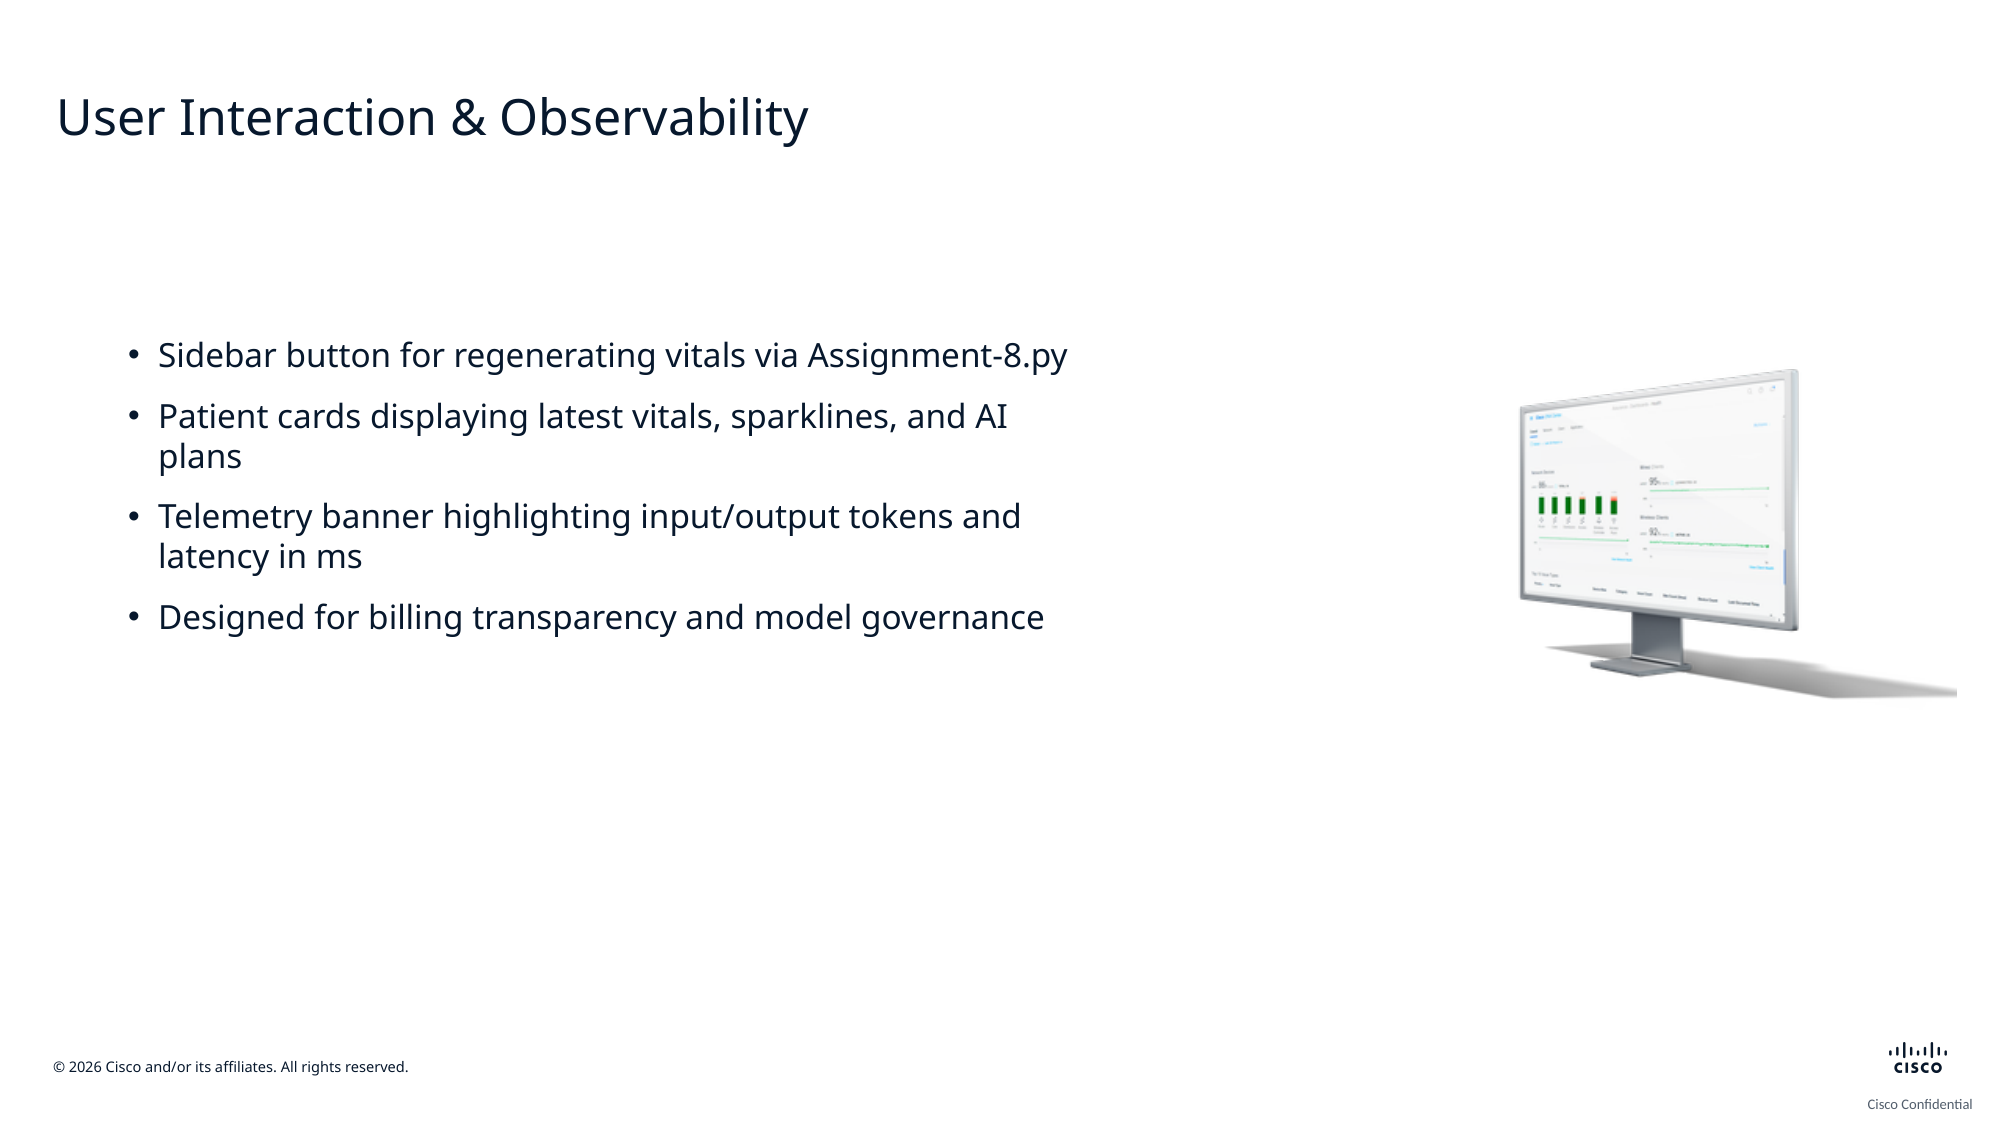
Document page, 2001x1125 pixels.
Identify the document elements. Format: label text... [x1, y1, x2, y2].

list Sidebar button for regenerating vitals via Assignment-8.py Patient cards displaying latest vitals, sparklines, and AI plans Telemetry banner highlighting input/output tokens and latency in ms Designed for billing transparency and model governance [128, 334, 1028, 791]
picture [1034, 49, 1957, 972]
title User Interaction & Observability [56, 92, 1002, 242]
picture [1889, 1042, 1947, 1073]
